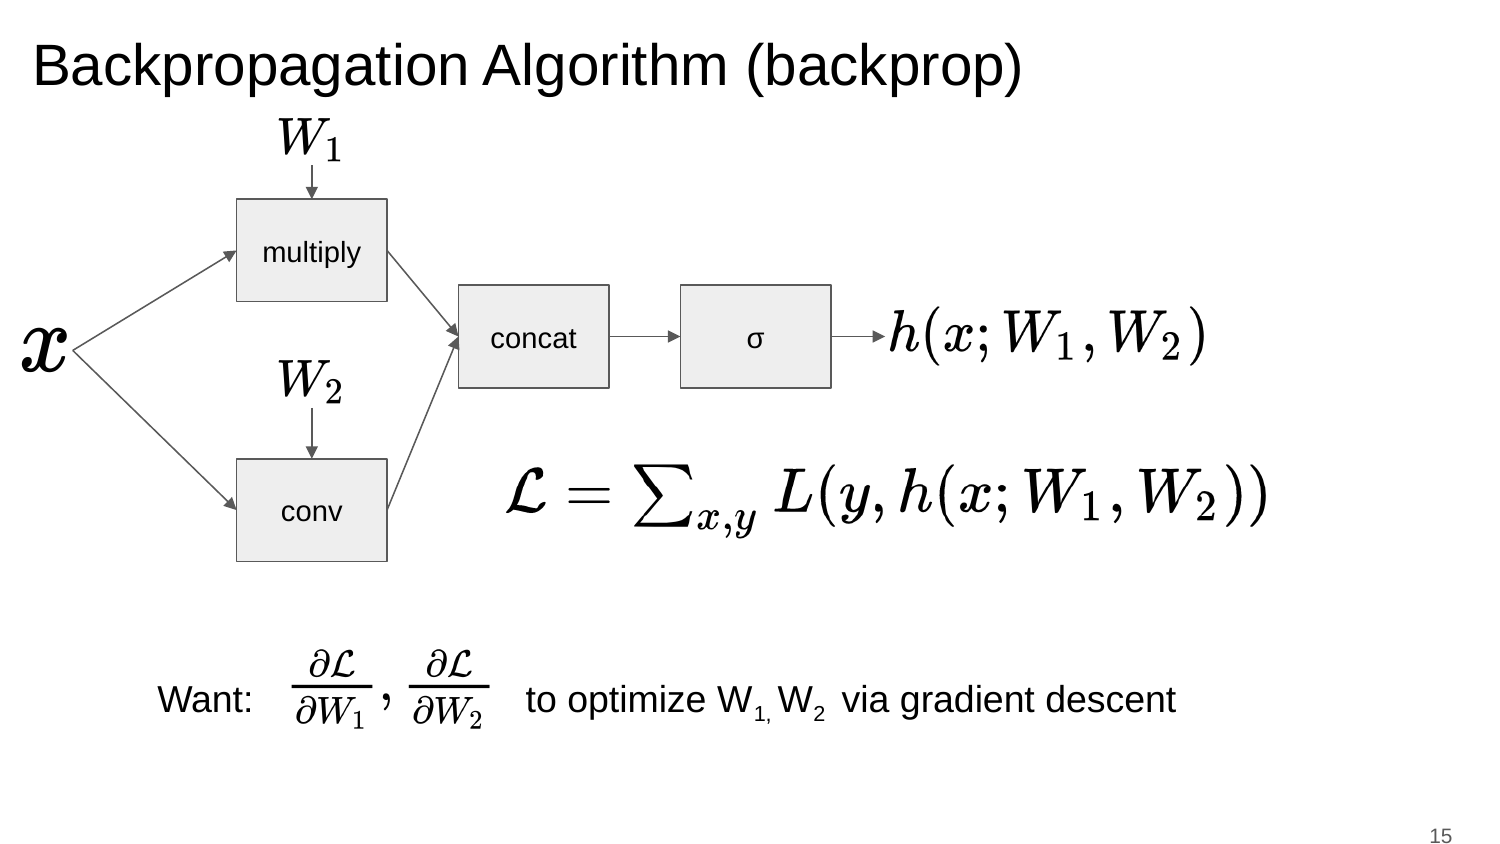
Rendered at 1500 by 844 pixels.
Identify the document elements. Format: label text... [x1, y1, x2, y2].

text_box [72, 350, 237, 511]
picture [285, 645, 496, 733]
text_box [386, 336, 459, 511]
text_box ‹#› [1377, 802, 1468, 844]
list Want: to optimize W1, W2 via gradient descent [142, 652, 280, 726]
picture [504, 458, 1271, 546]
picture [884, 301, 1212, 372]
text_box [386, 250, 459, 335]
text_box σ [680, 285, 831, 388]
picture [275, 112, 348, 166]
text_box conv [236, 458, 388, 562]
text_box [72, 250, 237, 349]
picture [16, 317, 73, 383]
list Want: to optimize W1, W2 via gradient descent [499, 652, 1428, 726]
title Backpropagation Algorithm (backprop) [17, 11, 1415, 106]
picture [275, 355, 348, 409]
text_box multiply [236, 199, 388, 302]
text_box concat [463, 285, 609, 388]
